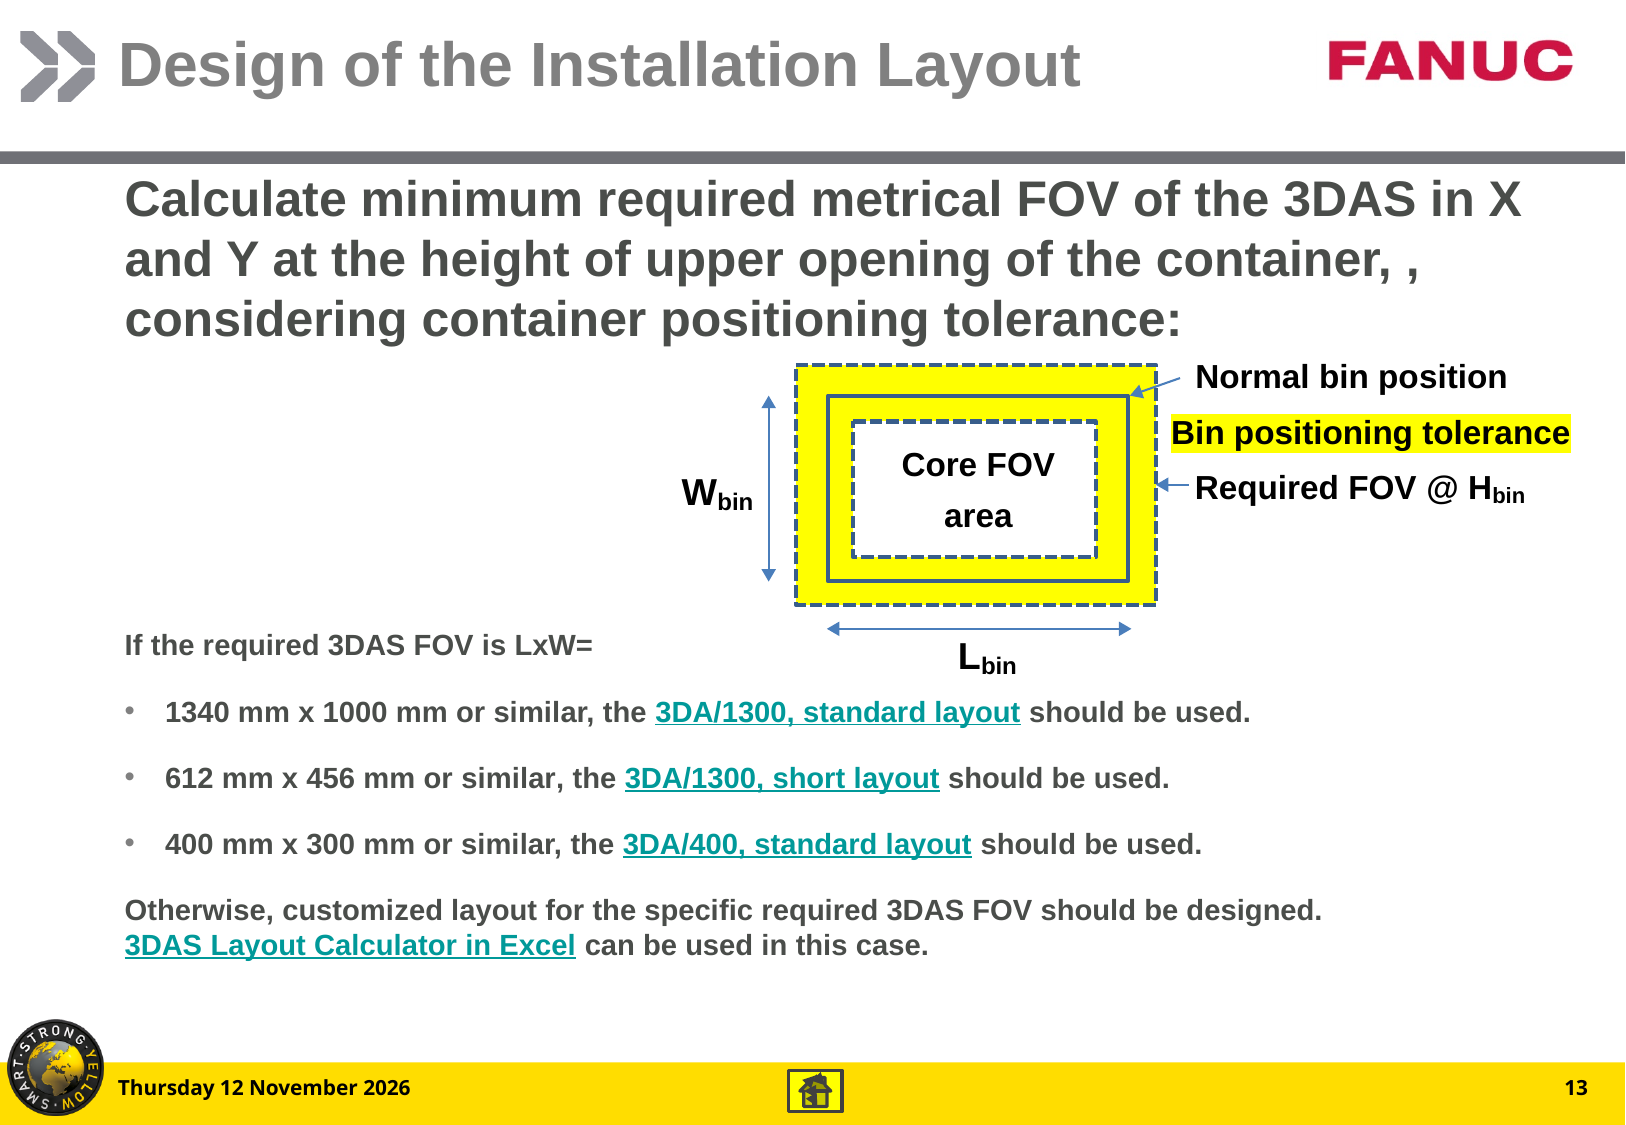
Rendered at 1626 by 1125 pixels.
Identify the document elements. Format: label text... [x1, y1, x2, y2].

picture [665, 349, 1590, 685]
slide_number 13 [1343, 1062, 1589, 1125]
text_box [788, 1070, 842, 1112]
picture [7, 1019, 104, 1116]
title Design of the Installation Layout [0, 0, 1625, 126]
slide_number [117, 1062, 843, 1125]
